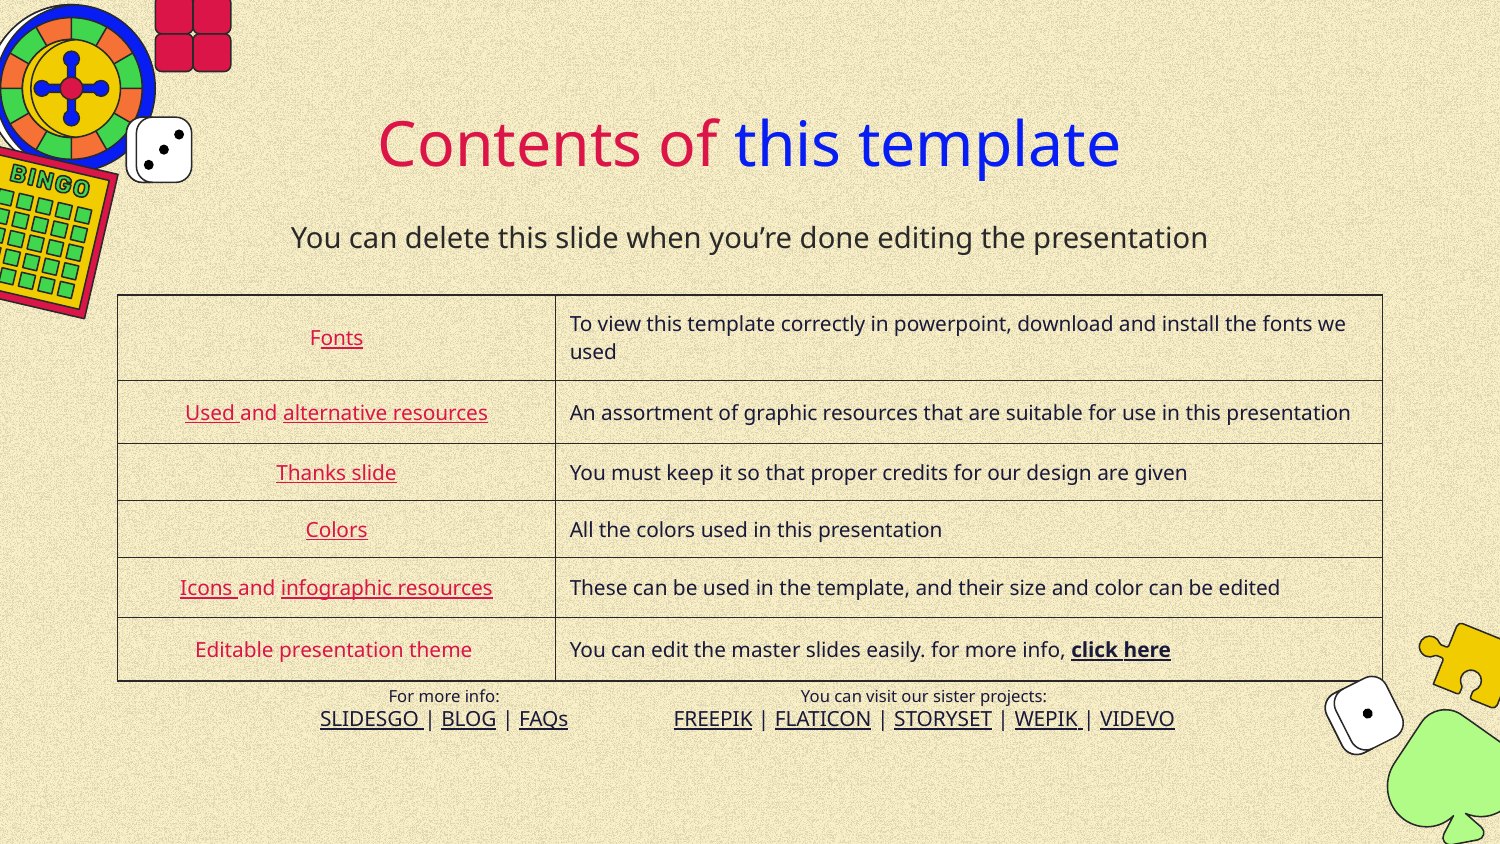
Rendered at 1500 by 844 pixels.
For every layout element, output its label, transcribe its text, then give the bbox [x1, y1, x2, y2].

table_cell Editable presentation theme [118, 618, 555, 680]
text_box You can visit our sister projects: FREEPIK | FLATICON | STORYSET | WEPIK | VIDEVO [645, 670, 1203, 747]
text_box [126, 116, 192, 183]
table_header To view this template correctly in powerpoint, download and install the fonts we used [556, 296, 1382, 380]
table_cell Colors [118, 501, 555, 557]
table_cell An assortment of graphic resources that are suitable for use in this presentation [556, 381, 1382, 443]
table_header Fonts [118, 296, 555, 380]
table_cell Thanks slide [118, 444, 555, 500]
table_cell These can be used in the template, and their size and color can be edited [556, 558, 1382, 617]
table_cell You must keep it so that proper credits for our design are given [556, 444, 1382, 500]
table_cell All the colors used in this presentation [556, 501, 1382, 557]
table_cell Used and alternative resources [118, 381, 555, 443]
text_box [1319, 670, 1410, 761]
text_box For more info: SLIDESGO | BLOG | FAQs [297, 670, 592, 747]
table_cell You can edit the master slides easily. for more info, click here [556, 618, 1382, 680]
title Contents of this template [116, 88, 1383, 183]
table_cell Icons and infographic resources [118, 558, 555, 617]
list You can delete this slide when you’re done editing the presentation [118, 199, 1382, 265]
